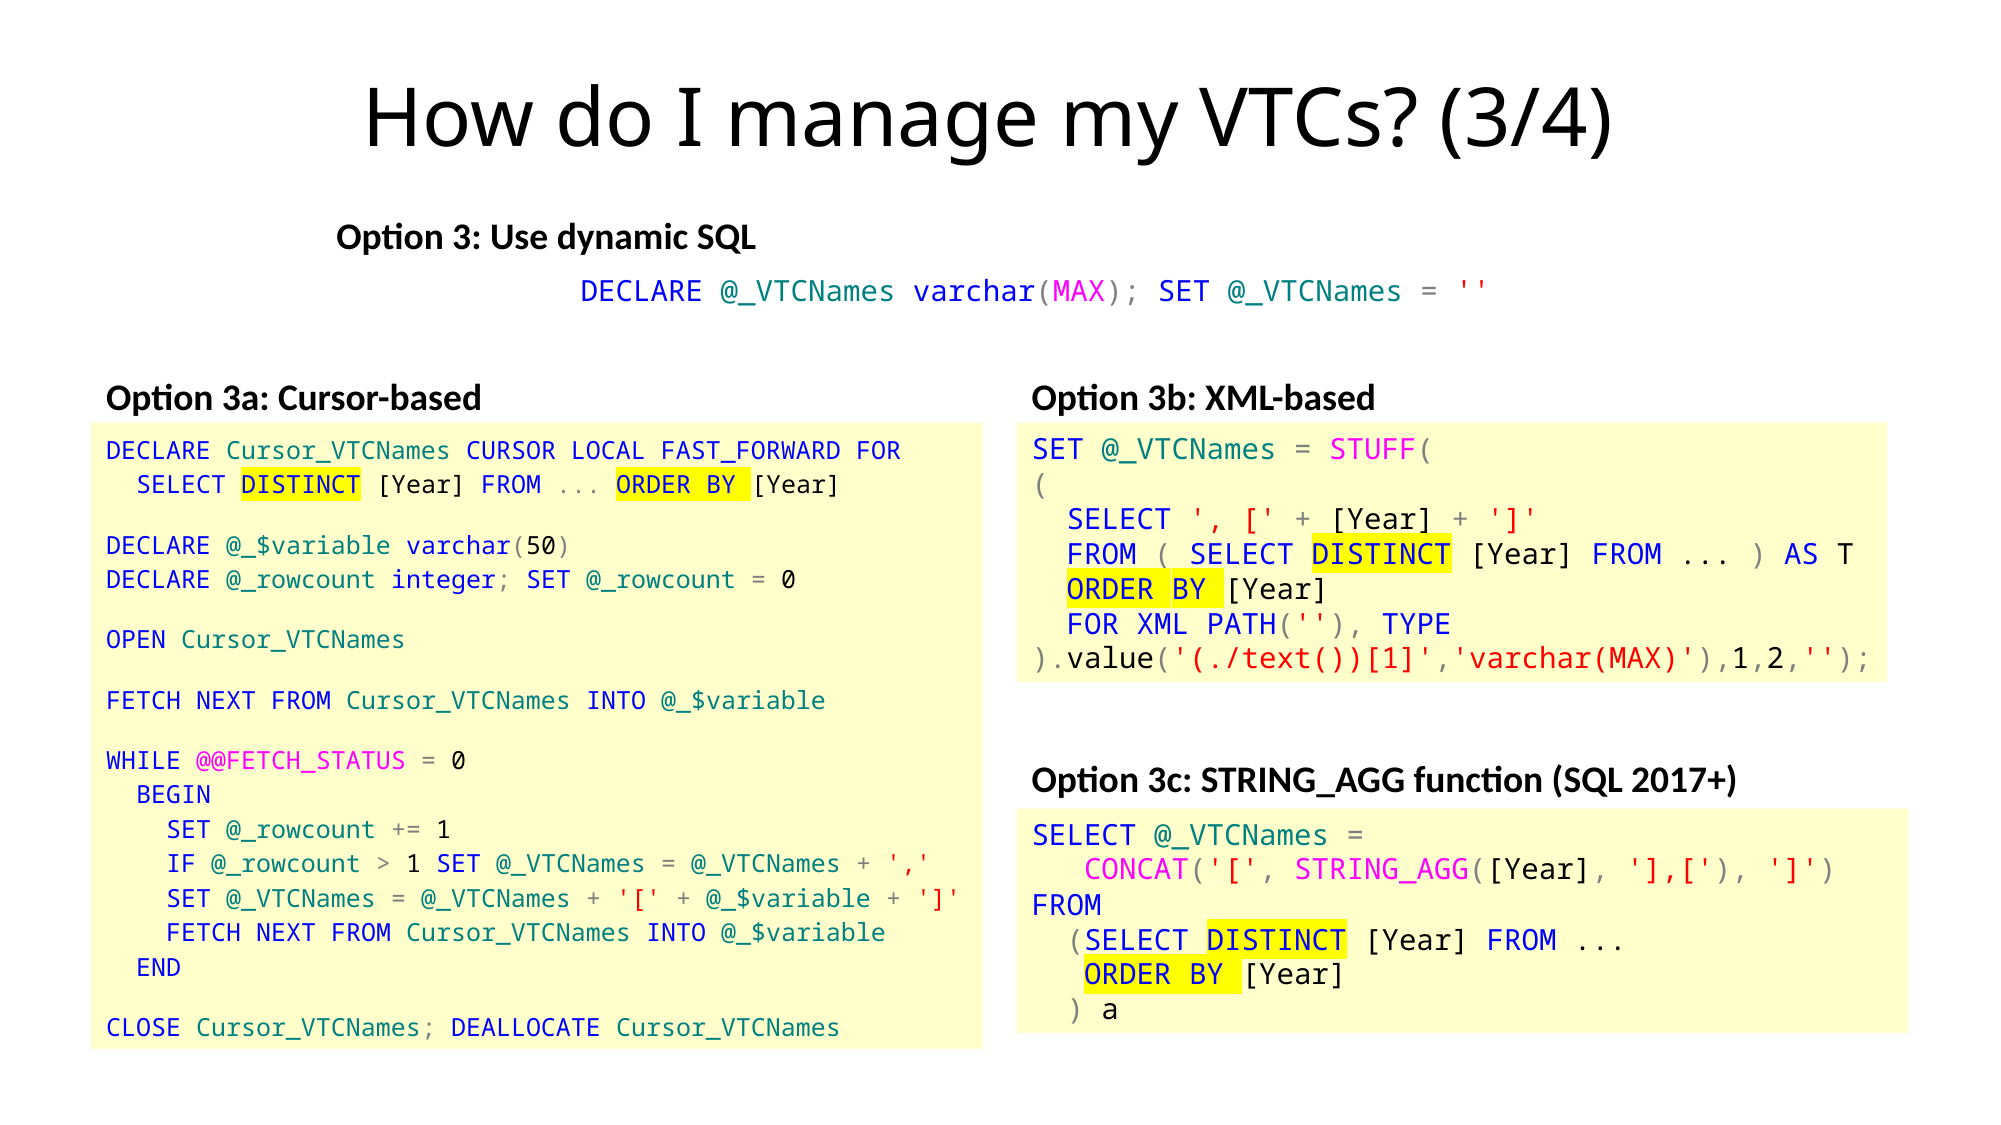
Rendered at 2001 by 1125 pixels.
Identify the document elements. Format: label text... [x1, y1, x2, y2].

text_box SET @_VTCNames = STUFF( ( SELECT ', [' + [Year] + ']' FROM ( SELECT DISTINCT [Year] FROM ... ) AS T ORDER BY [Year] FOR XML PATH(''), TYPE ).value('(./text())[1]','varchar(MAX)'),1,2,''); [1016, 422, 1888, 683]
text_box Option 3c: STRING_AGG function (SQL 2017+) [1016, 747, 1784, 808]
text_box SELECT @_VTCNames = CONCAT('[', STRING_AGG([Year], '],['), ']') FROM (SELECT DISTINCT [Year] FROM ... ORDER BY [Year] ) a [1016, 808, 1909, 1033]
text_box Option 3a: Cursor-based [91, 365, 779, 426]
text_box Option 3: Use dynamic SQL [321, 205, 815, 265]
text_box DECLARE @_VTCNames varchar(MAX); SET @_VTCNames = '' [565, 265, 1516, 350]
text_box DECLARE Cursor_VTCNames CURSOR LOCAL FAST_FORWARD FOR SELECT DISTINCT [Year] FROM ... ORDER BY [Year] DECLARE @_$variable varchar(50) DECLARE @_rowcount integer; SET @_rowcount = 0 OPEN Cursor_VTCNames FETCH NEXT FROM Cursor_VTCNames INTO @_$variable WHILE @@FETCH_STATUS = 0 BEGIN SET @_rowcount += 1 IF @_rowcount > 1 SET @_VTCNames = @_VTCNames + ',' SET @_VTCNames = @_VTCNames + '[' + @_$variable + ']' FETCH NEXT FROM Cursor_VTCNames INTO @_$variable END CLOSE Cursor_VTCNames; DEALLOCATE Cursor_VTCNames [91, 422, 983, 1049]
text_box Option 3b: XML-based [1016, 365, 1705, 426]
title How do I manage my VTCs? (3/4) [347, 26, 1648, 214]
